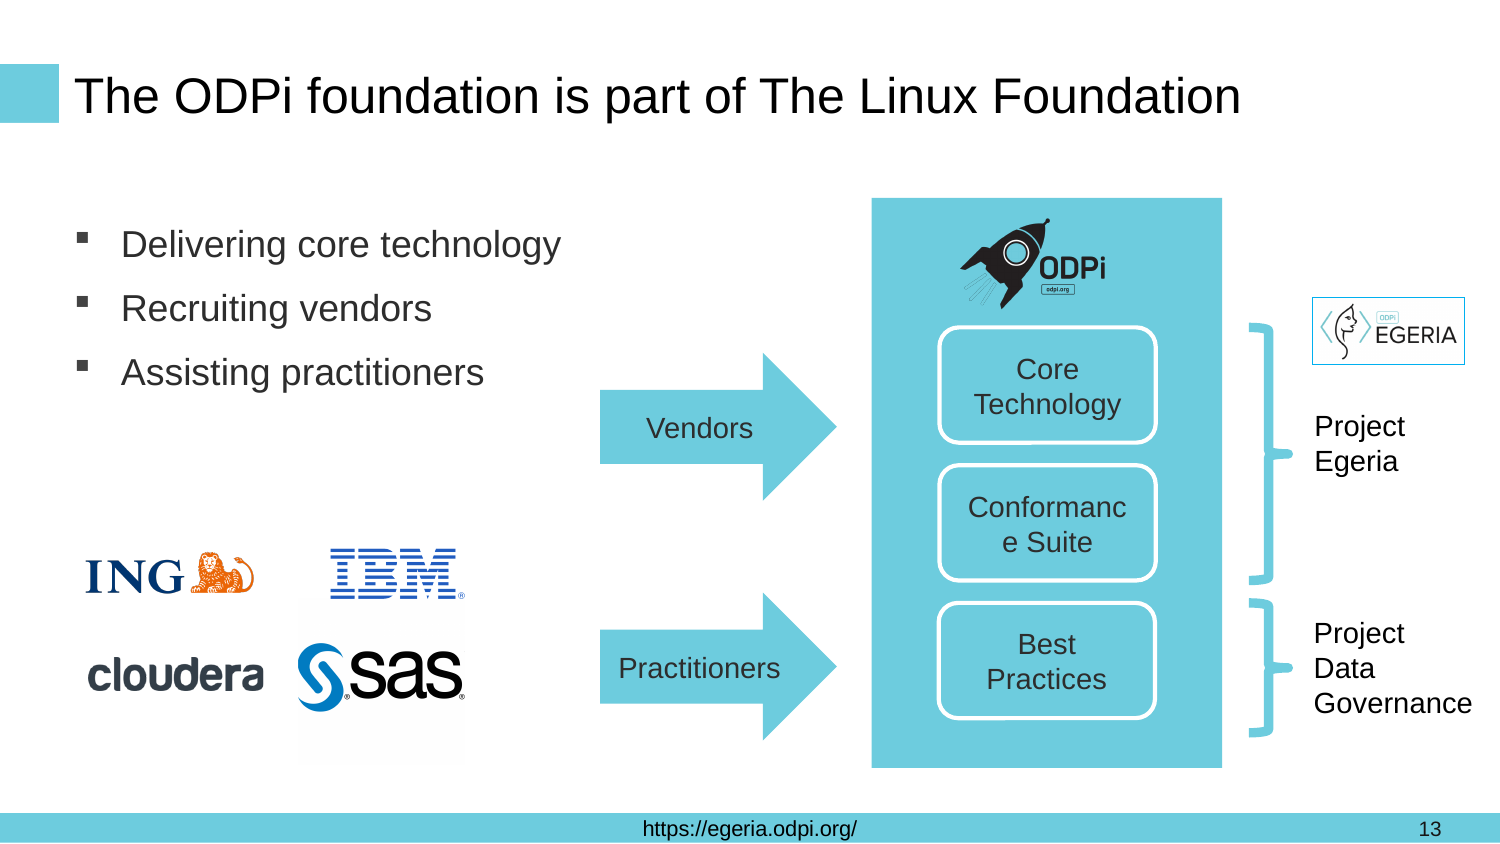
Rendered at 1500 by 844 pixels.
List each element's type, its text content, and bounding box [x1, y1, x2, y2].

slide_number 13 [1403, 813, 1494, 843]
list Delivering core technology Recruiting vendors Assisting practitioners [58, 198, 673, 781]
text_box Conformance Suite [937, 463, 1158, 583]
picture [298, 537, 467, 765]
picture [1314, 299, 1463, 363]
picture [87, 647, 264, 701]
text_box Best Practices [936, 600, 1158, 721]
text_box [1248, 602, 1290, 734]
text_box Vendors [597, 350, 839, 503]
text_box [869, 196, 1224, 770]
picture [79, 545, 259, 599]
text_box Practitioners [597, 590, 839, 743]
title The ODPi foundation is part of The Linux Foundation [58, 46, 1449, 140]
text_box [725, 427, 775, 478]
picture [947, 216, 1117, 313]
text_box Core Technology [937, 325, 1158, 445]
text_box Project Data Governance [1298, 607, 1489, 727]
text_box [1248, 326, 1290, 582]
text_box Project Egeria [1299, 399, 1421, 485]
